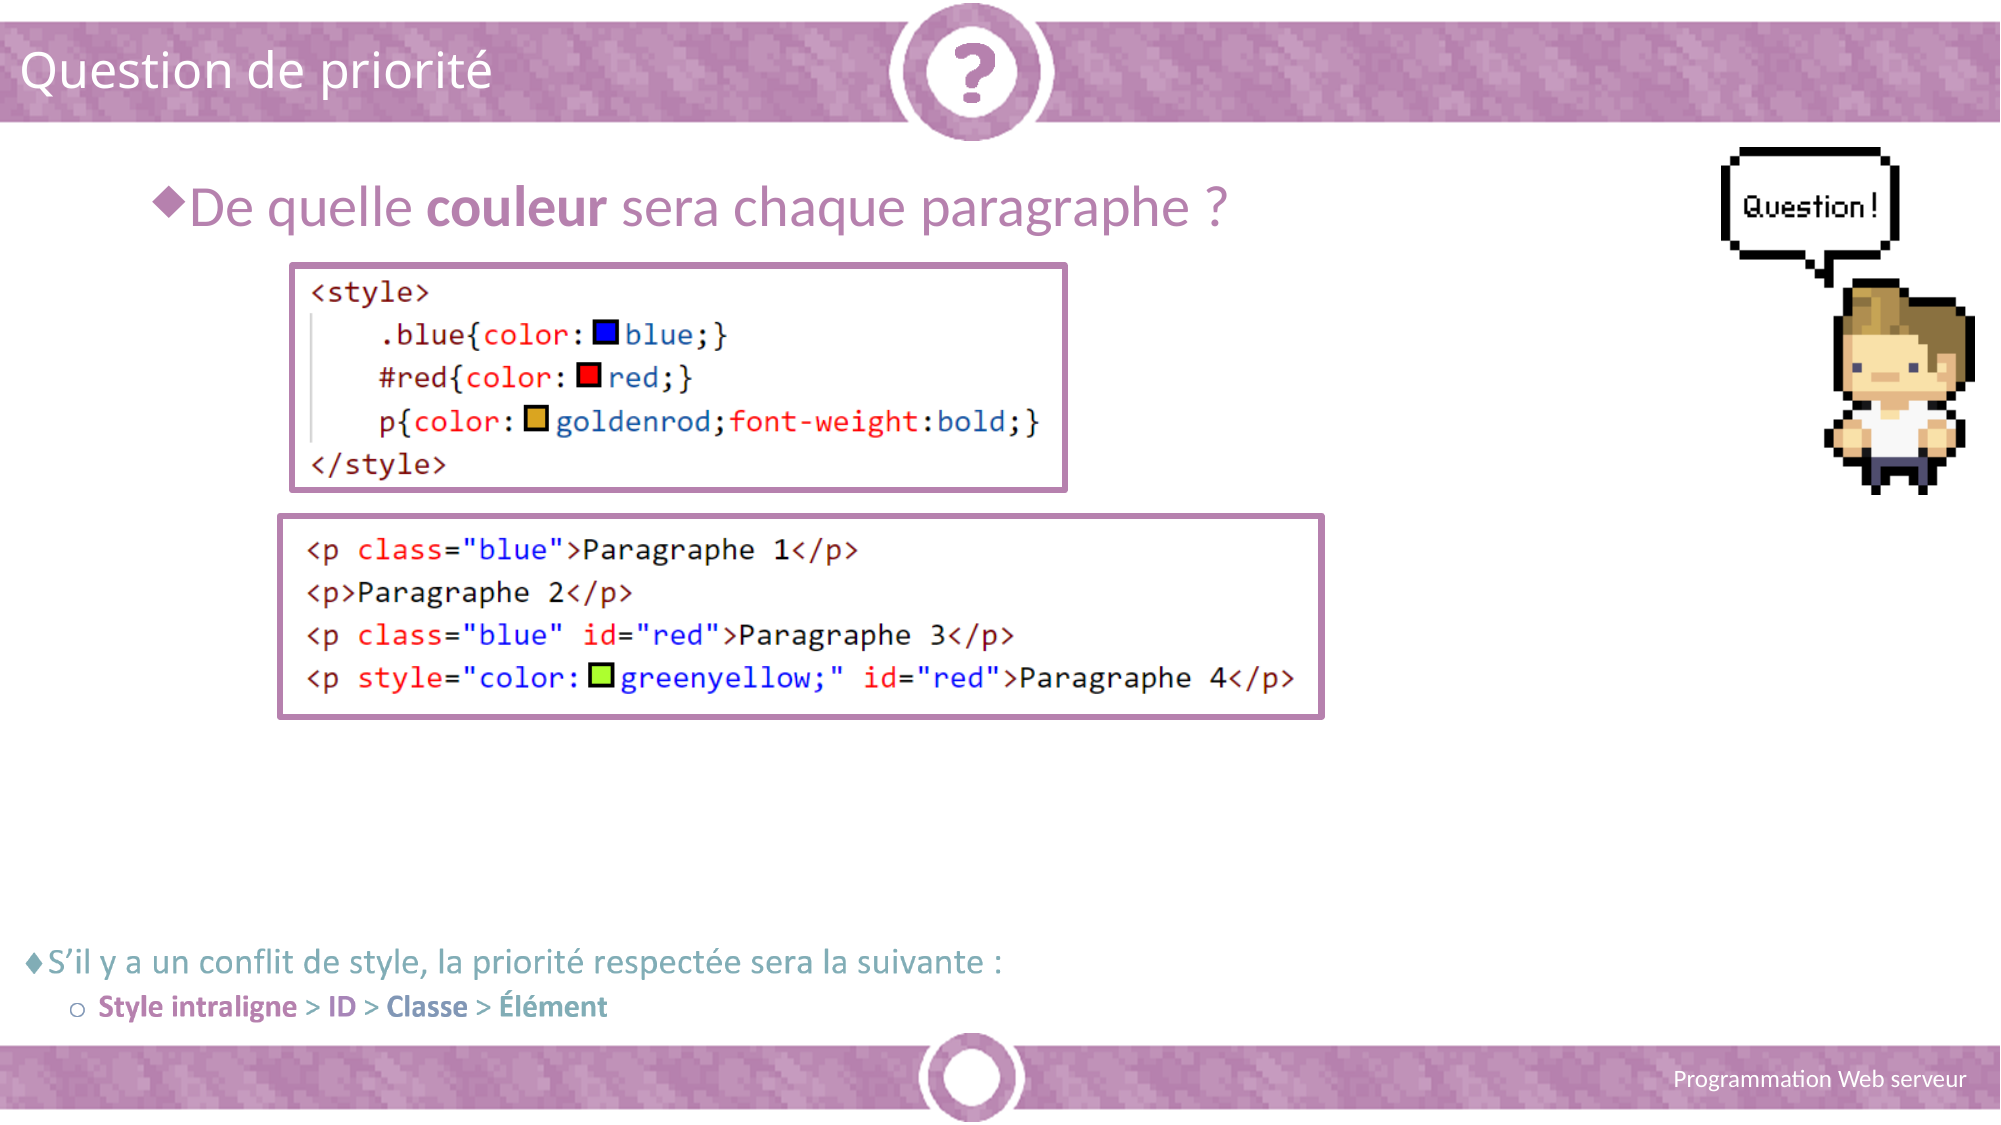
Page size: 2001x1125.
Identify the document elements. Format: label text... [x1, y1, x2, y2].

picture [0, 1033, 2000, 1122]
list De quelle couleur sera chaque paragraphe ? [137, 168, 1863, 1014]
title Question de priorité [4, 22, 884, 123]
picture [1721, 147, 1975, 495]
picture [283, 518, 1319, 714]
picture [12, 940, 1009, 1029]
picture [0, 3, 2000, 141]
picture [295, 268, 1062, 488]
